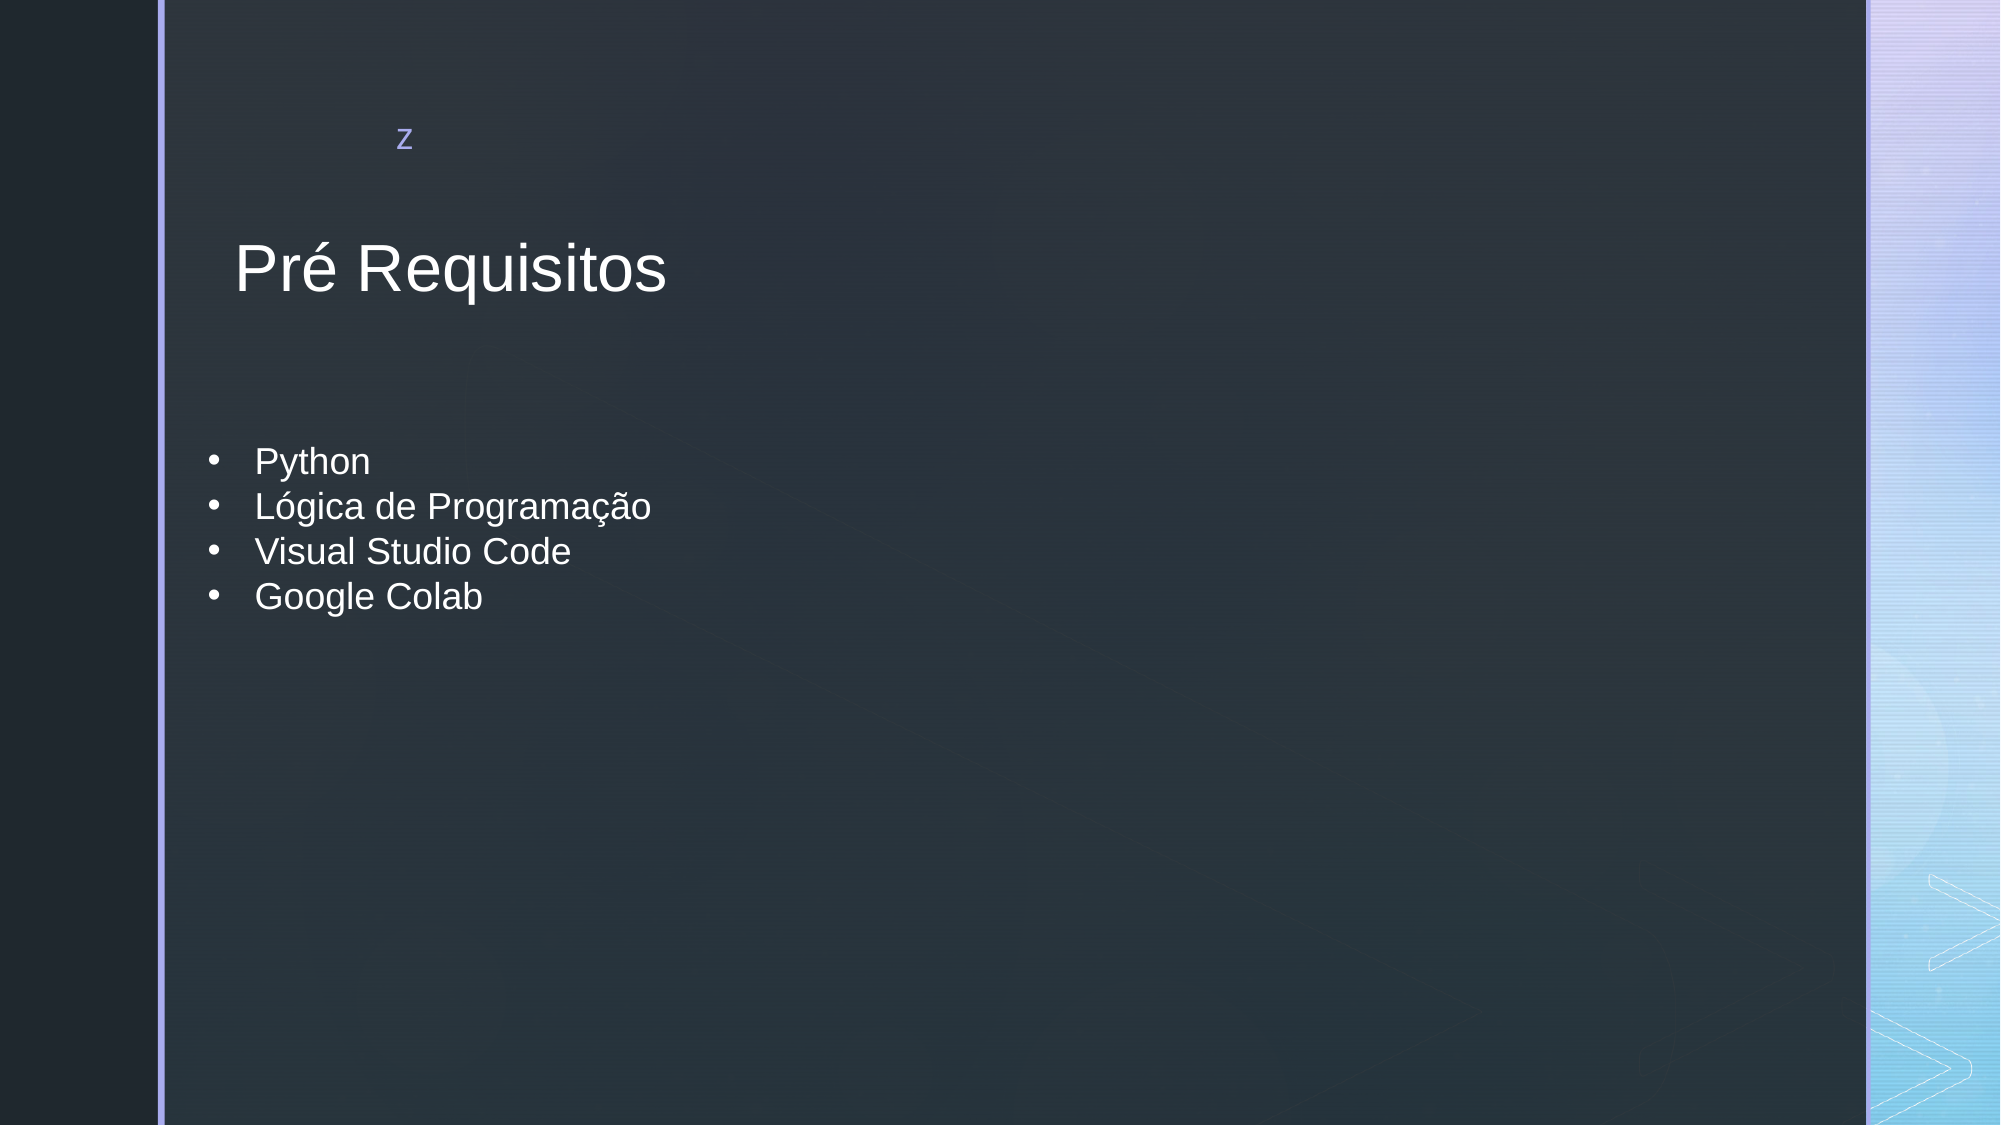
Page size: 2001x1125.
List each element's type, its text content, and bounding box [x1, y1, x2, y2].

text_box Python Lógica de Programação Visual Studio Code Google Colab [192, 429, 1194, 625]
text_box Pré Requisitos [219, 217, 1221, 313]
picture [1871, 0, 2001, 1125]
